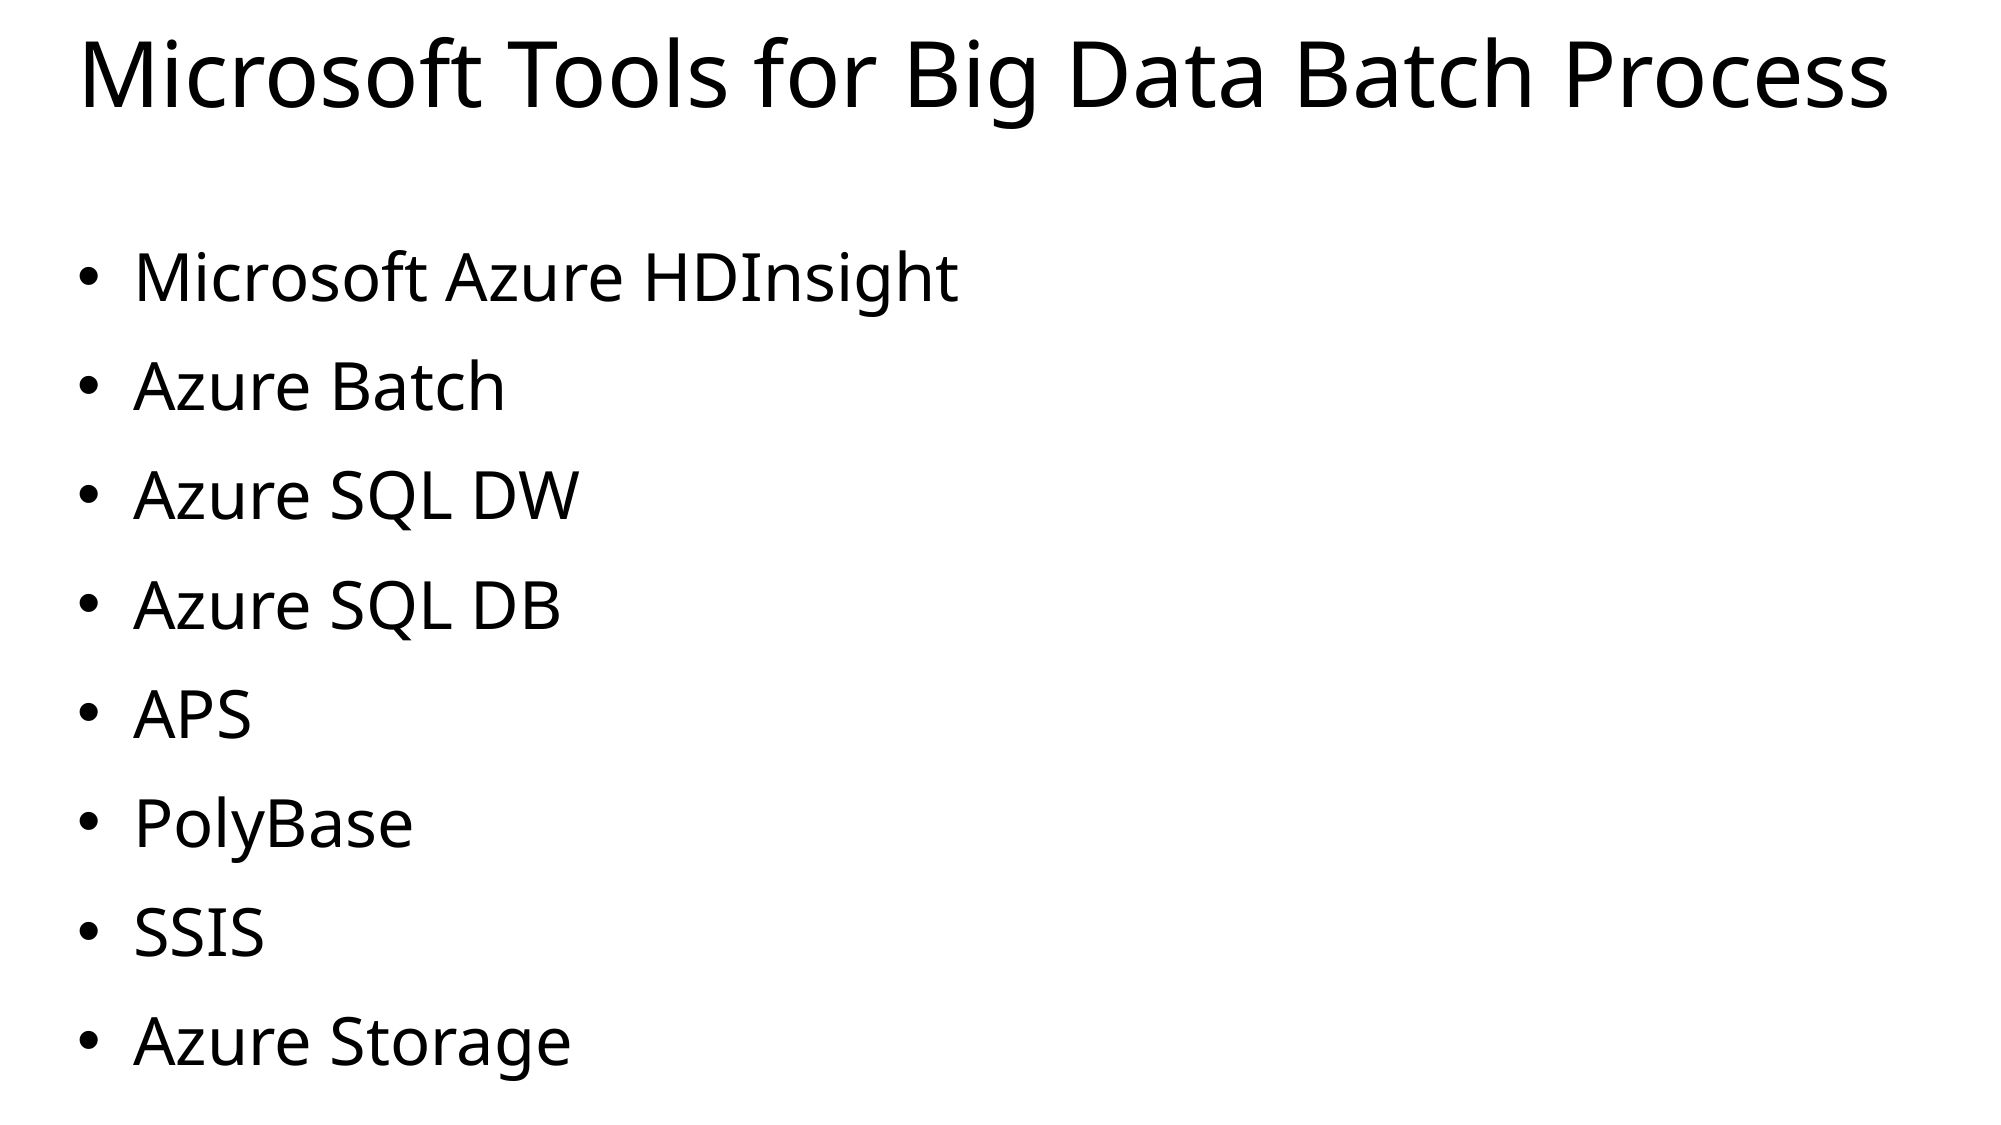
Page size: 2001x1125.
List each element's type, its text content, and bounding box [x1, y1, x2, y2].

title Microsoft Tools for Big Data Batch Process [62, 29, 1953, 205]
list Microsoft Azure HDInsight Azure Batch Azure SQL DW Azure SQL DB APS PolyBase SSIS Azure Storage [62, 227, 1953, 1096]
